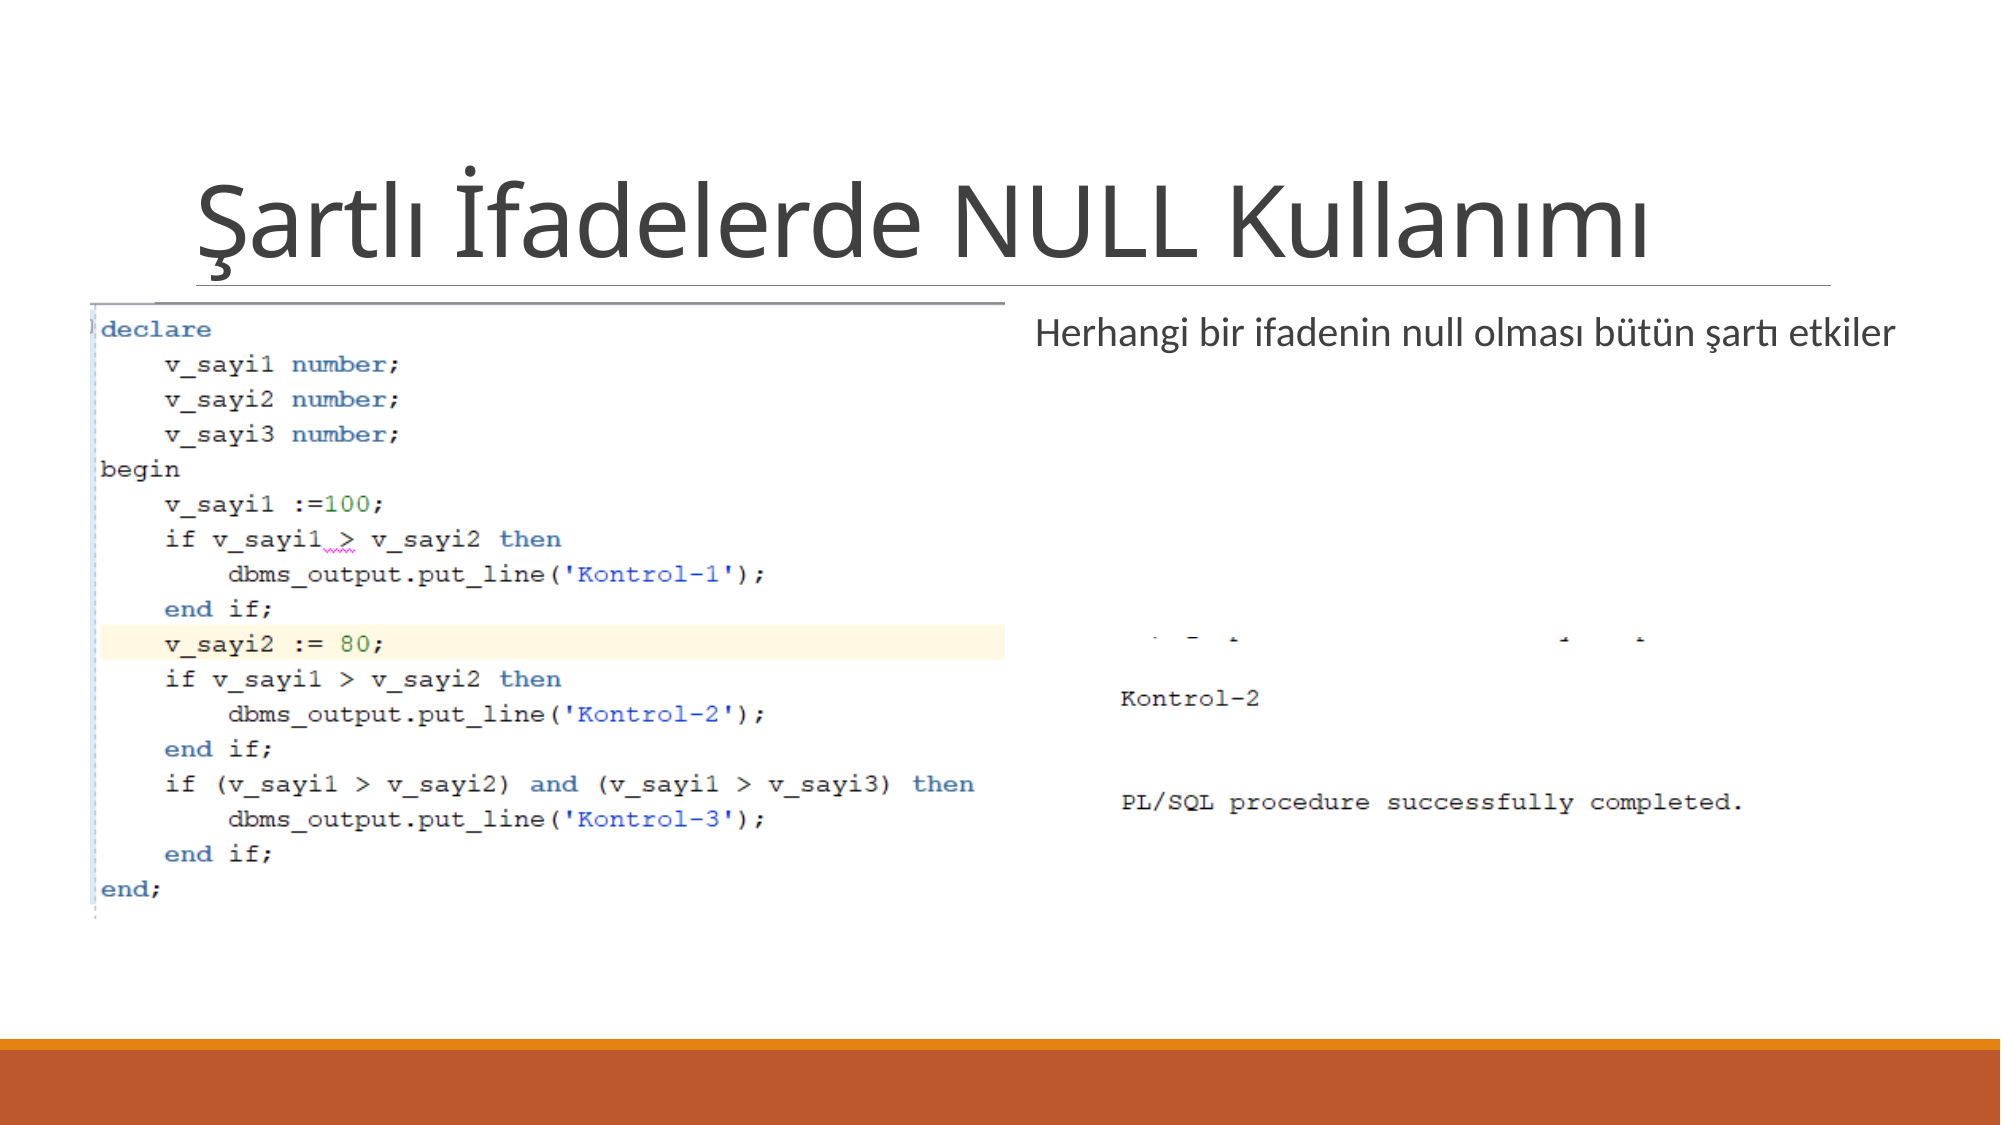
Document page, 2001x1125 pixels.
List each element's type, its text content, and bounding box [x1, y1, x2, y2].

list Herhangi bir ifadenin null olması bütün şartı etkiler [1020, 302, 1946, 449]
title Şartlı İfadelerde NULL Kullanımı [180, 47, 1830, 285]
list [89, 302, 1005, 920]
picture [1115, 636, 1794, 866]
